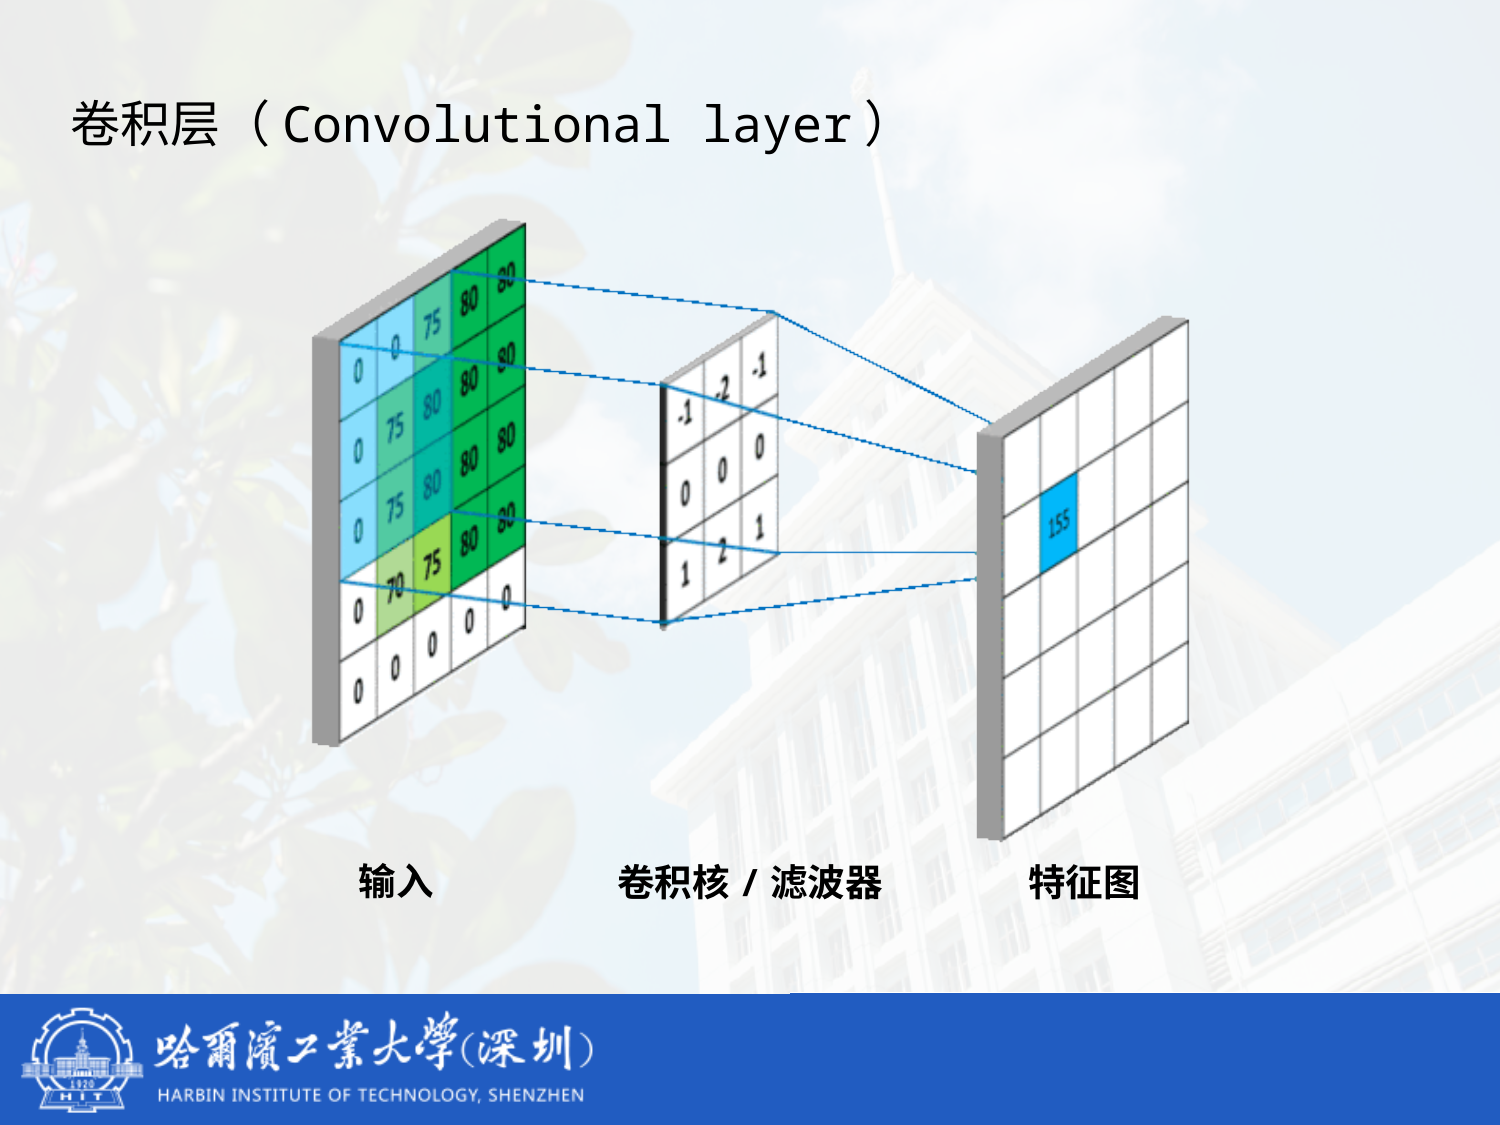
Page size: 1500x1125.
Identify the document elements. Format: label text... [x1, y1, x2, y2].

text_box 特征图 [1013, 862, 1156, 912]
text_box 输入 [344, 862, 449, 911]
picture [0, 992, 1500, 1125]
picture [278, 196, 1222, 862]
text_box 卷积核/滤波器 [602, 862, 898, 912]
text_box 卷积层（Convolutional layer） [55, 54, 1412, 160]
